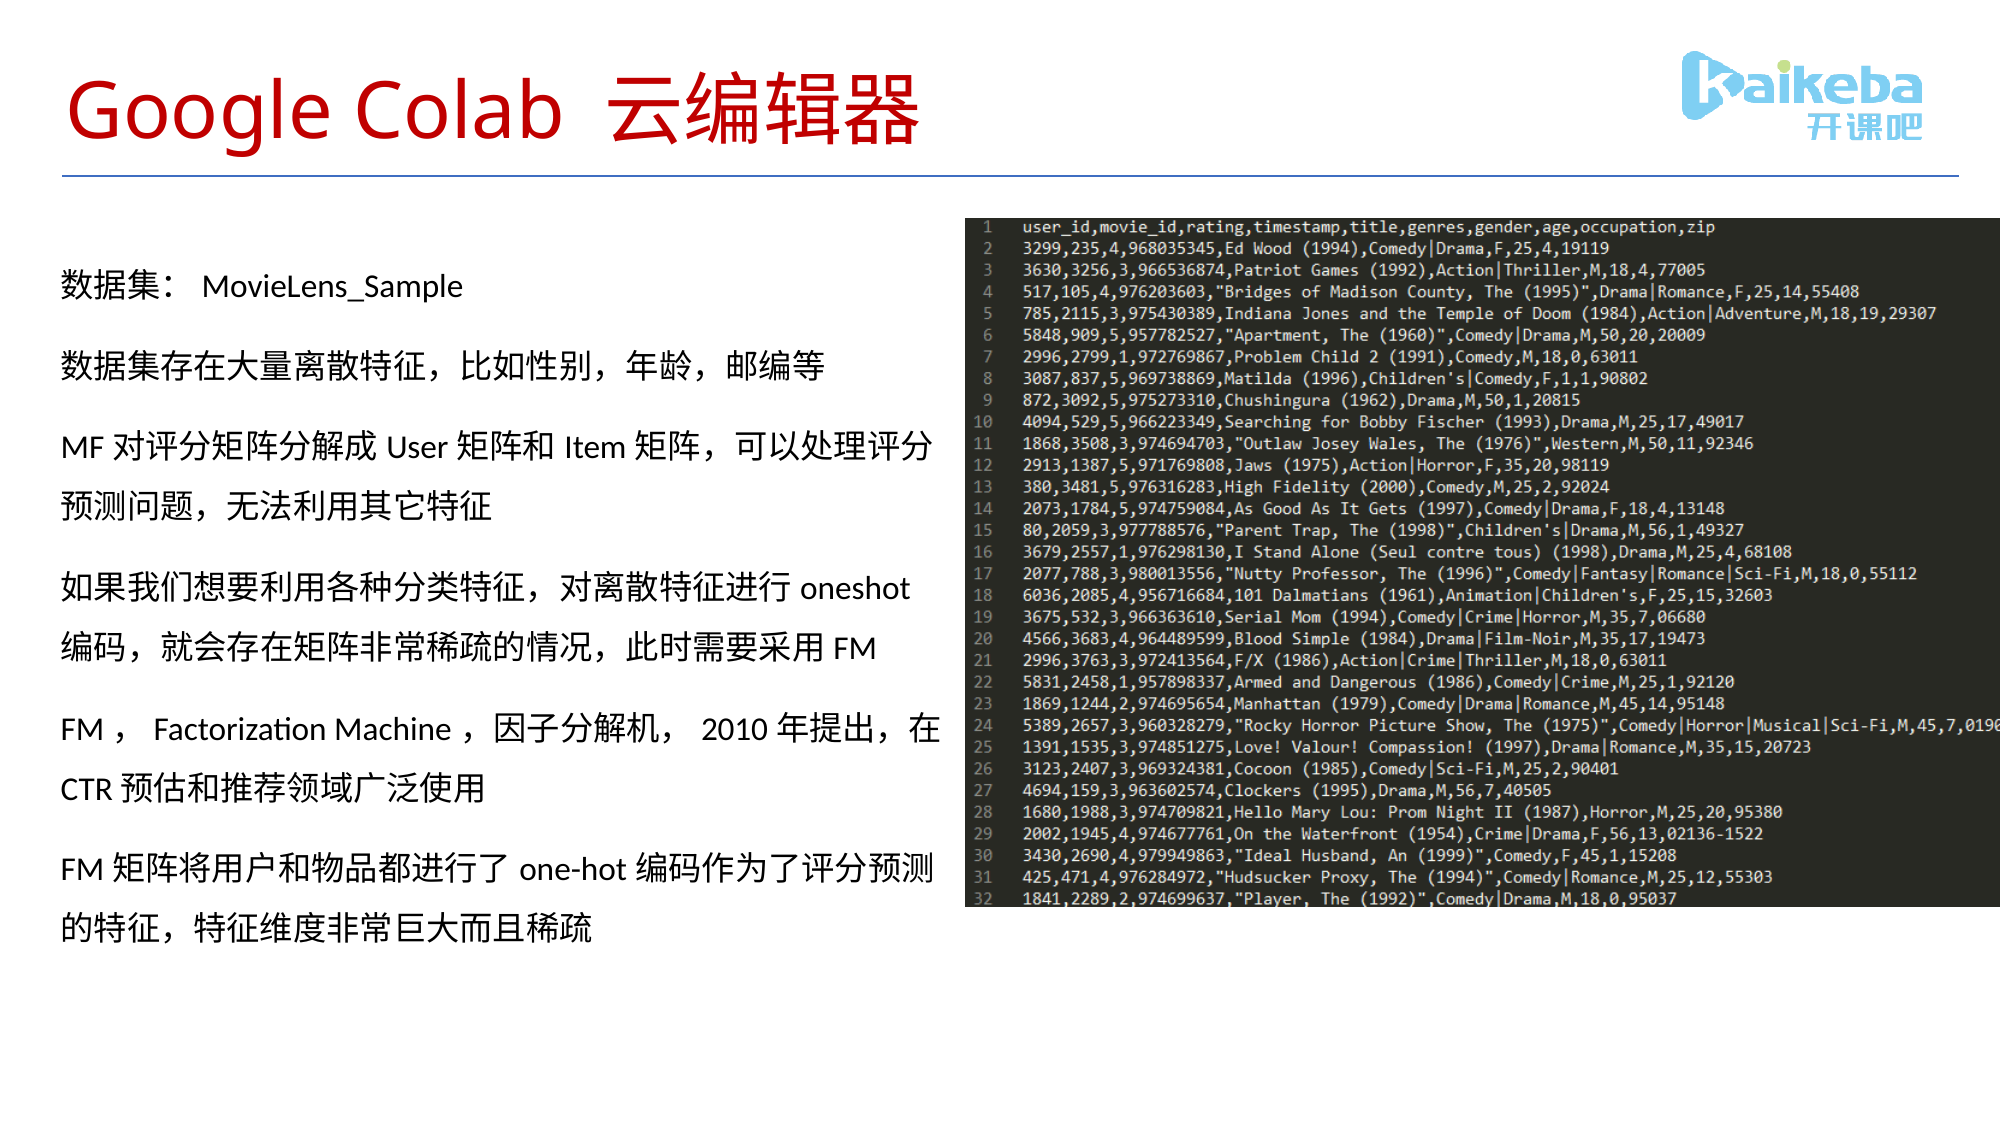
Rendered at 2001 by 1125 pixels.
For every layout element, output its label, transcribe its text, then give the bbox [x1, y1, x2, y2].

title Thank You Using data to solve problems [1653, 21, 1950, 167]
picture [965, 218, 2000, 907]
text_box 数据集：MovieLens_Sample 数据集存在大量离散特征，比如性别，年龄，邮编等 MF对评分矩阵分解成User矩阵和Item矩阵，可以处理评分预测问题，无法利用其它特征 如果我们想要利用各种分类特征，对离散特征进行oneshot编码，就会存在矩阵非常稀疏的情况，此时需要采用FM FM，Factorization Machine，因子分解机，2010年提出，在CTR预估和推荐领域广泛使用 FM矩阵将用户和物品都进行了one-hot编码作为了评分预测的特征，特征维度非常巨大而且稀疏 [53, 236, 955, 1079]
title Google Colab 云编辑器 [57, 59, 1728, 167]
